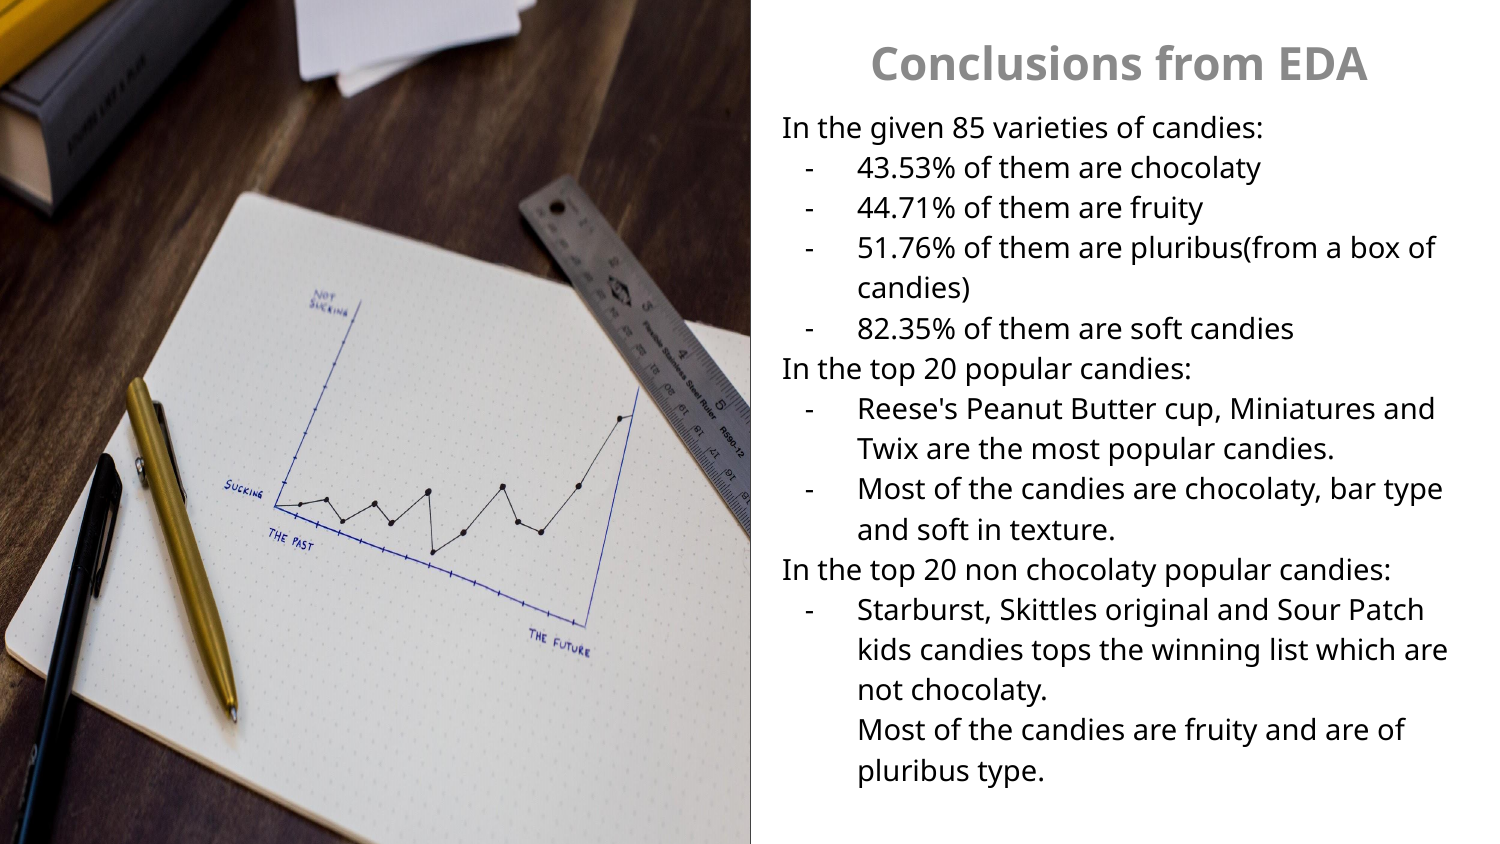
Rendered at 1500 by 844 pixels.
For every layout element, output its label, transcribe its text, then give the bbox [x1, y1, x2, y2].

text_box Conclusions from EDA [761, 10, 1488, 97]
picture [0, 0, 751, 844]
text_box In the given 85 varieties of candies: 43.53% of them are chocolaty 44.71% of them are fruity 51.76% of them are pluribus(from a box of candies) 82.35% of them are soft candies In the top 20 popular candies: Reese's Peanut Butter cup, Miniatures and Twix are the most popular candies. Most of the candies are chocolaty, bar type and soft in texture. In the top 20 non chocolaty popular candies: Starburst, Skittles original and Sour Patch kids candies tops the winning list which are not chocolaty. Most of the candies are fruity and are of pluribus type. [767, 89, 1494, 816]
